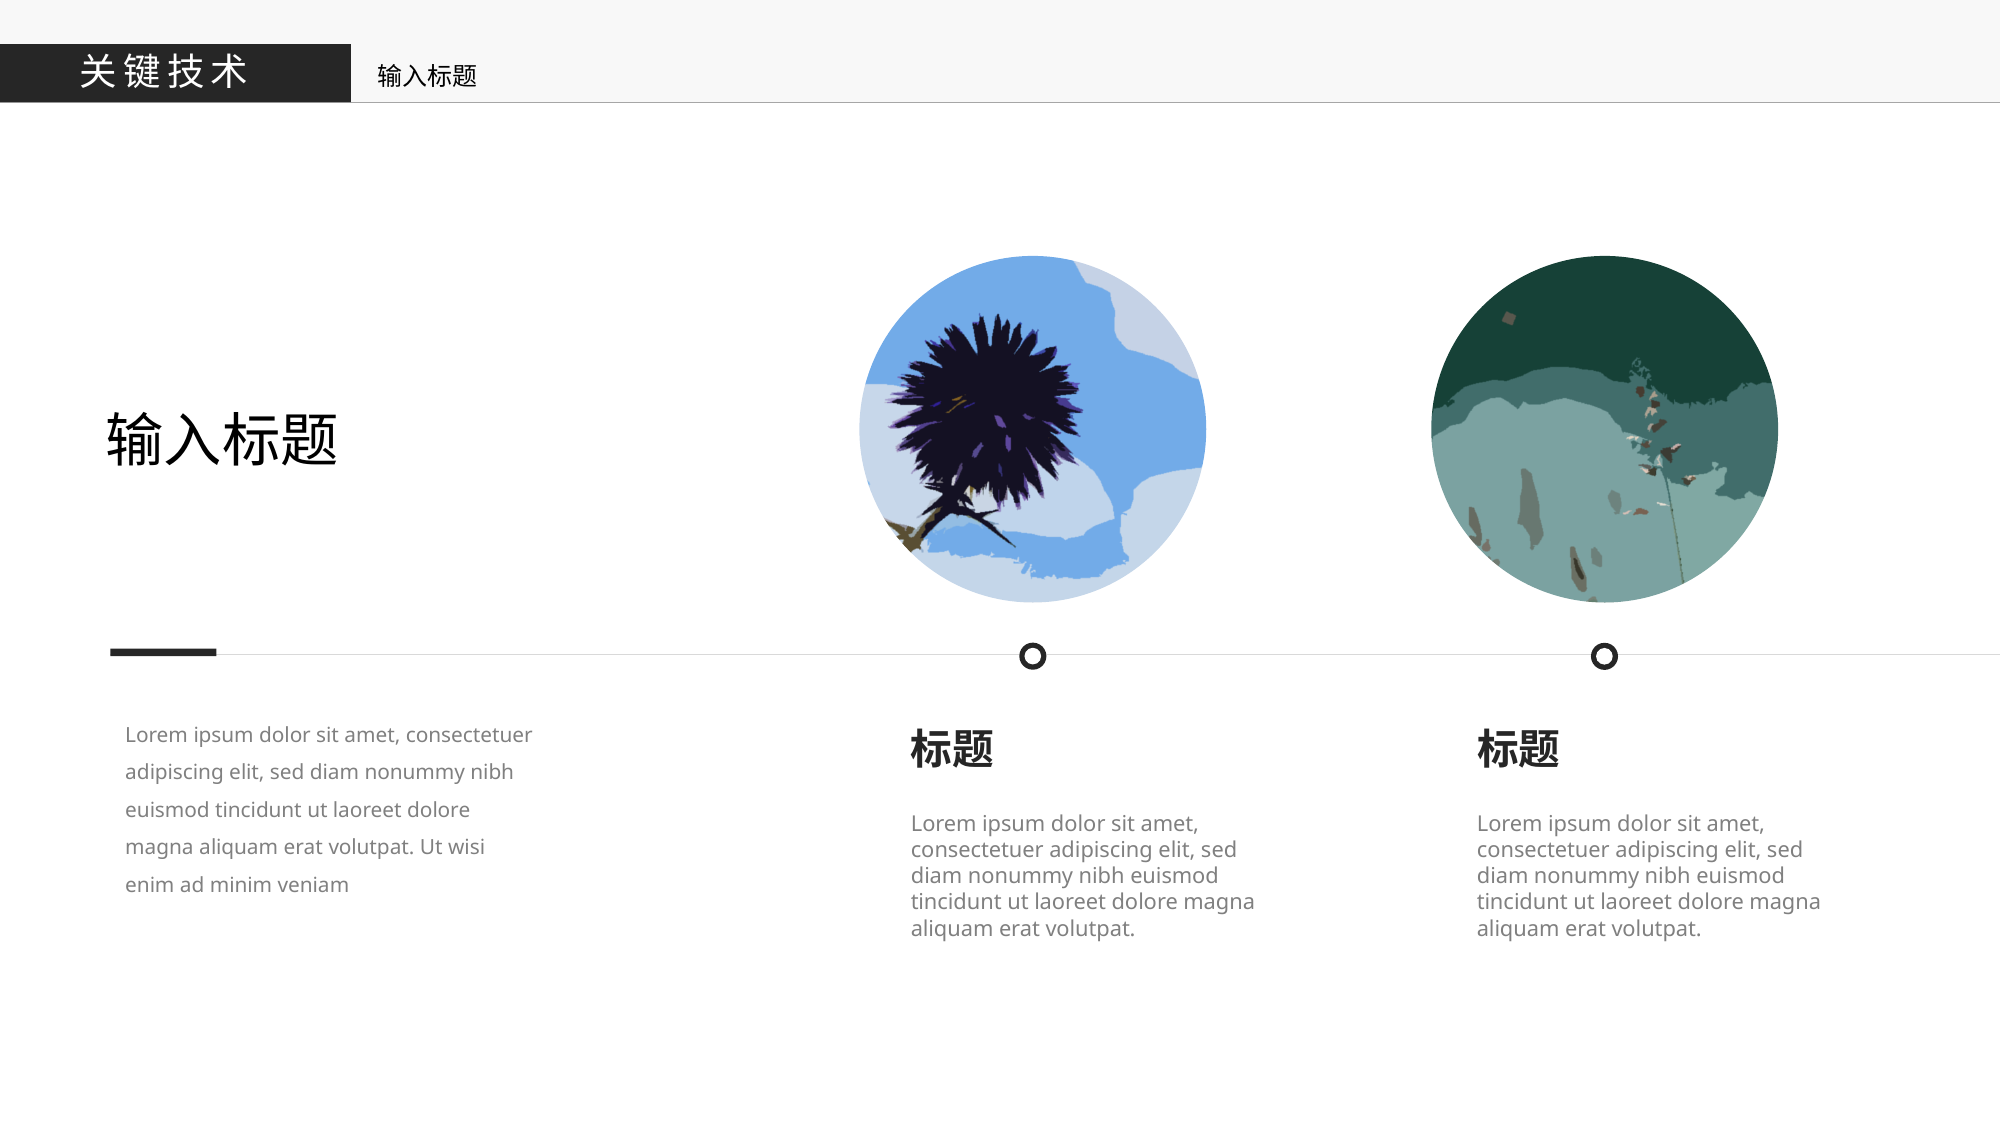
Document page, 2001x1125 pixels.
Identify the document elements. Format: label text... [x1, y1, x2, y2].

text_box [1019, 642, 1047, 670]
picture [859, 255, 1207, 603]
text_box 标题 [1462, 715, 1940, 781]
text_box Lorem ipsum dolor sit amet, consectetuer adipiscing elit, sed diam nonummy nibh euismod tincidunt ut laoreet dolore magna aliquam erat volutpat. [896, 801, 1306, 948]
text_box 输入标题 [362, 53, 824, 98]
text_box Lorem ipsum dolor sit amet, consectetuer adipiscing elit, sed diam nonummy nibh euismod tincidunt ut laoreet dolore magna aliquam erat volutpat. [1462, 801, 1872, 948]
text_box 关键技术 [65, 40, 308, 101]
text_box 输入标题 [90, 396, 635, 481]
text_box [109, 648, 217, 657]
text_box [1590, 642, 1619, 670]
text_box Lorem ipsum dolor sit amet, consectetuer adipiscing elit, sed diam nonummy nibh euismod tincidunt ut laoreet dolore magna aliquam erat volutpat. Ut wisi enim ad minim veniam [110, 701, 552, 904]
text_box 标题 [896, 715, 1374, 781]
picture [1431, 255, 1779, 603]
